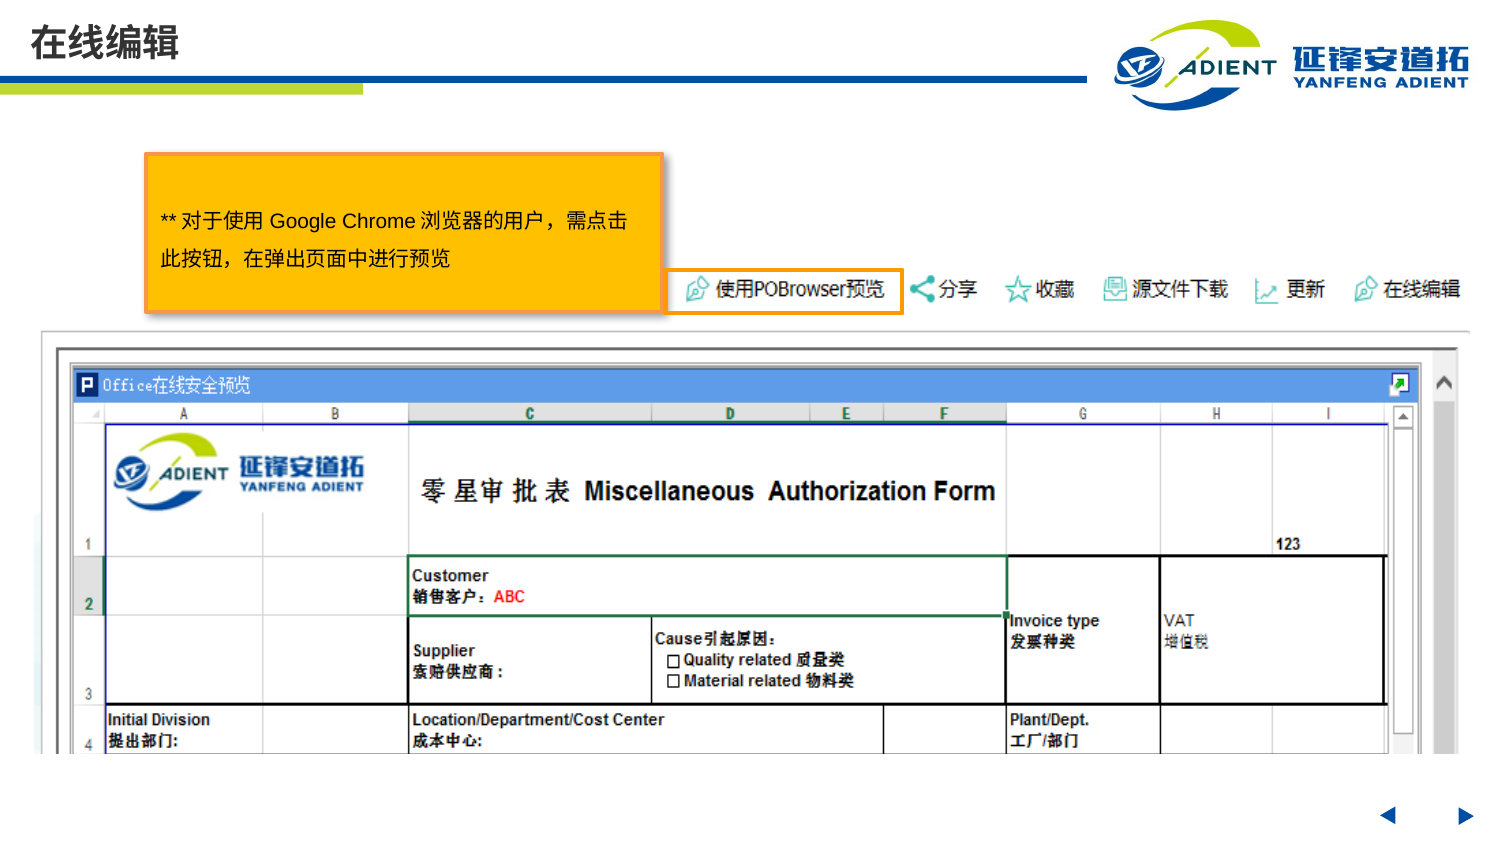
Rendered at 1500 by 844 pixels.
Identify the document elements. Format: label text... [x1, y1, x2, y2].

picture [1087, 0, 1500, 130]
text_box 在线编辑 [15, 11, 379, 72]
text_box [33, 153, 1471, 754]
